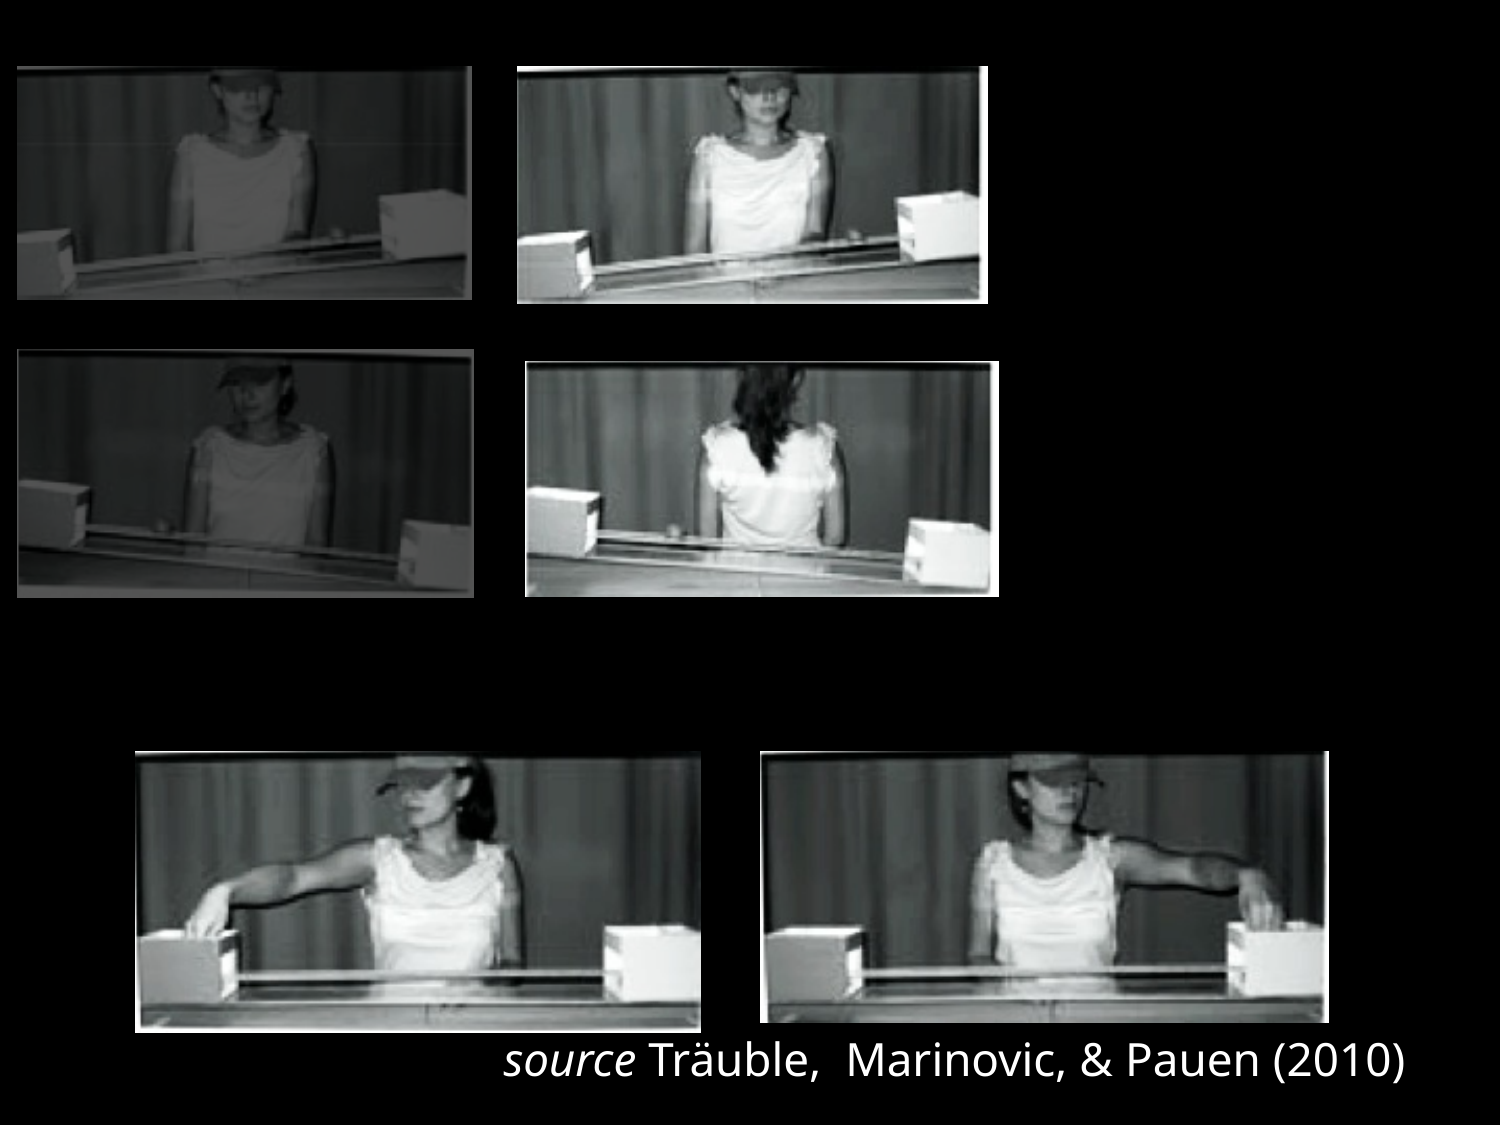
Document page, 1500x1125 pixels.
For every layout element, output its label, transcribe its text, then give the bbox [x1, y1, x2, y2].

text_box [0, 42, 502, 657]
picture [135, 751, 701, 1033]
picture [17, 66, 473, 300]
picture [17, 349, 475, 598]
picture [759, 751, 1330, 1023]
picture [516, 66, 989, 305]
text_box source Träuble, Marinovic, & Pauen (2010) [478, 1023, 1421, 1093]
picture [525, 361, 999, 598]
